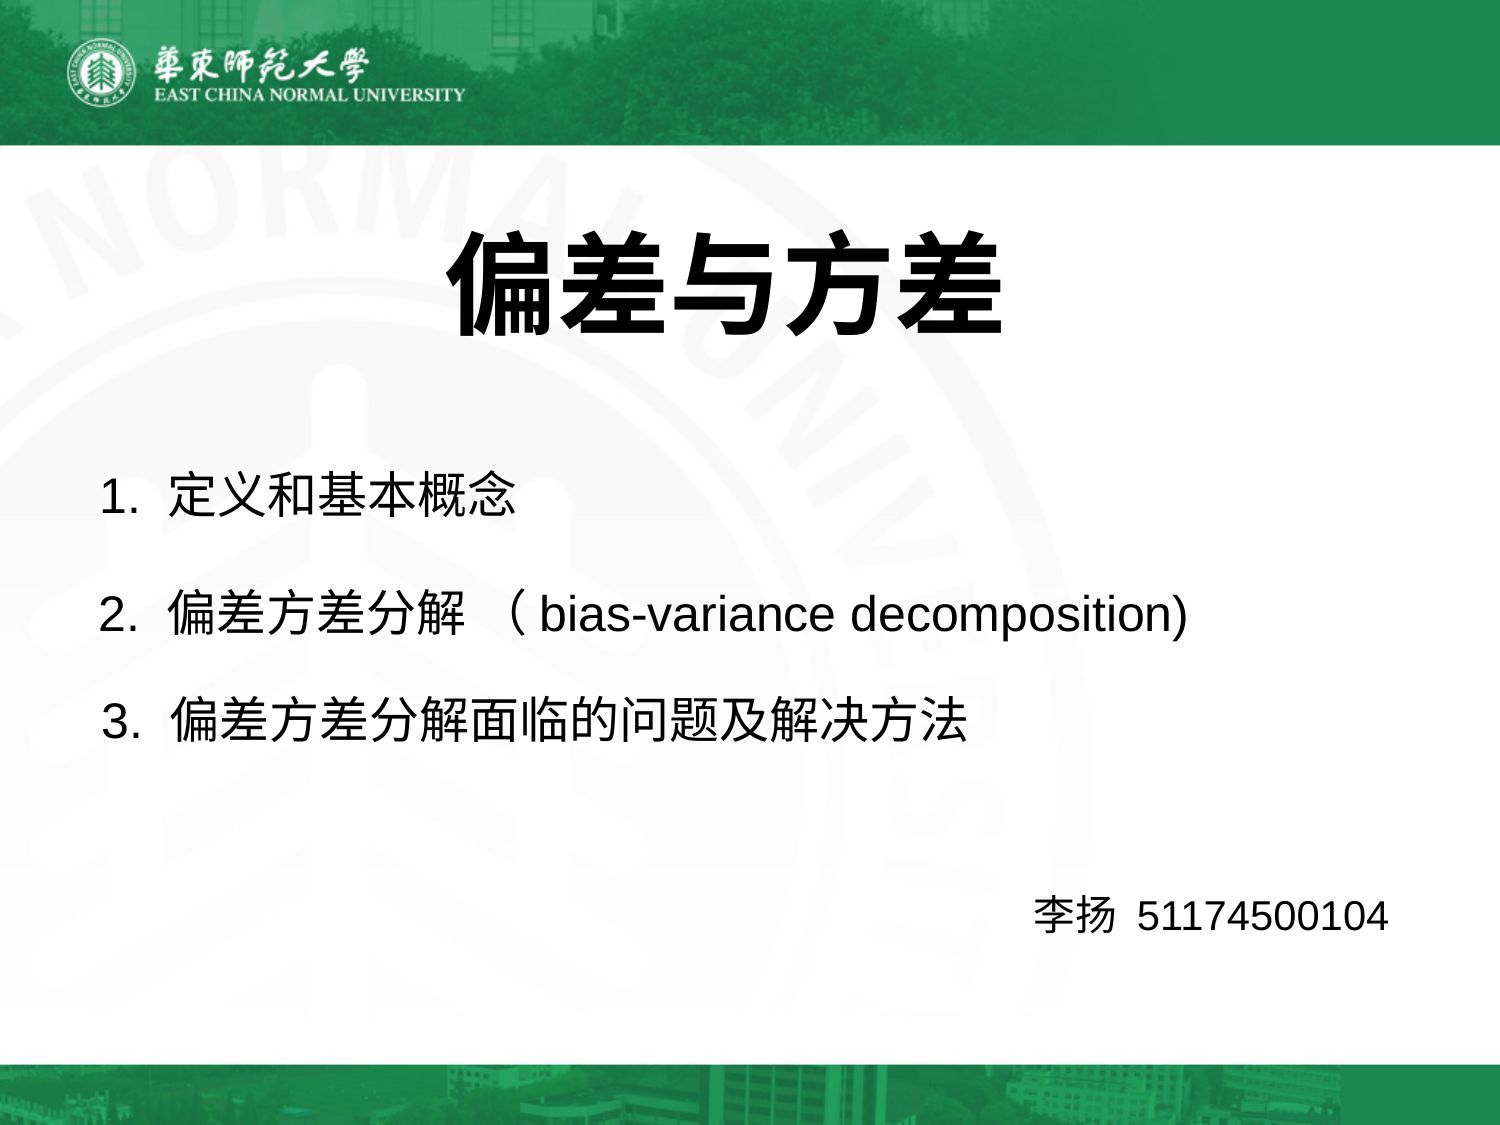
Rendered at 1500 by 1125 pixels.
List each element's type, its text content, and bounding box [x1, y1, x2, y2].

text_box 3. 偏差方差分解面临的问题及解决方法 [86, 680, 985, 756]
text_box 1. 定义和基本概念 [84, 456, 532, 531]
text_box 2. 偏差方差分解 （bias-variance decomposition) [84, 574, 1205, 649]
picture [0, 0, 1500, 1125]
title 偏差与方差 [88, 160, 1364, 402]
text_box 李扬 51174500104 [1019, 881, 1405, 947]
